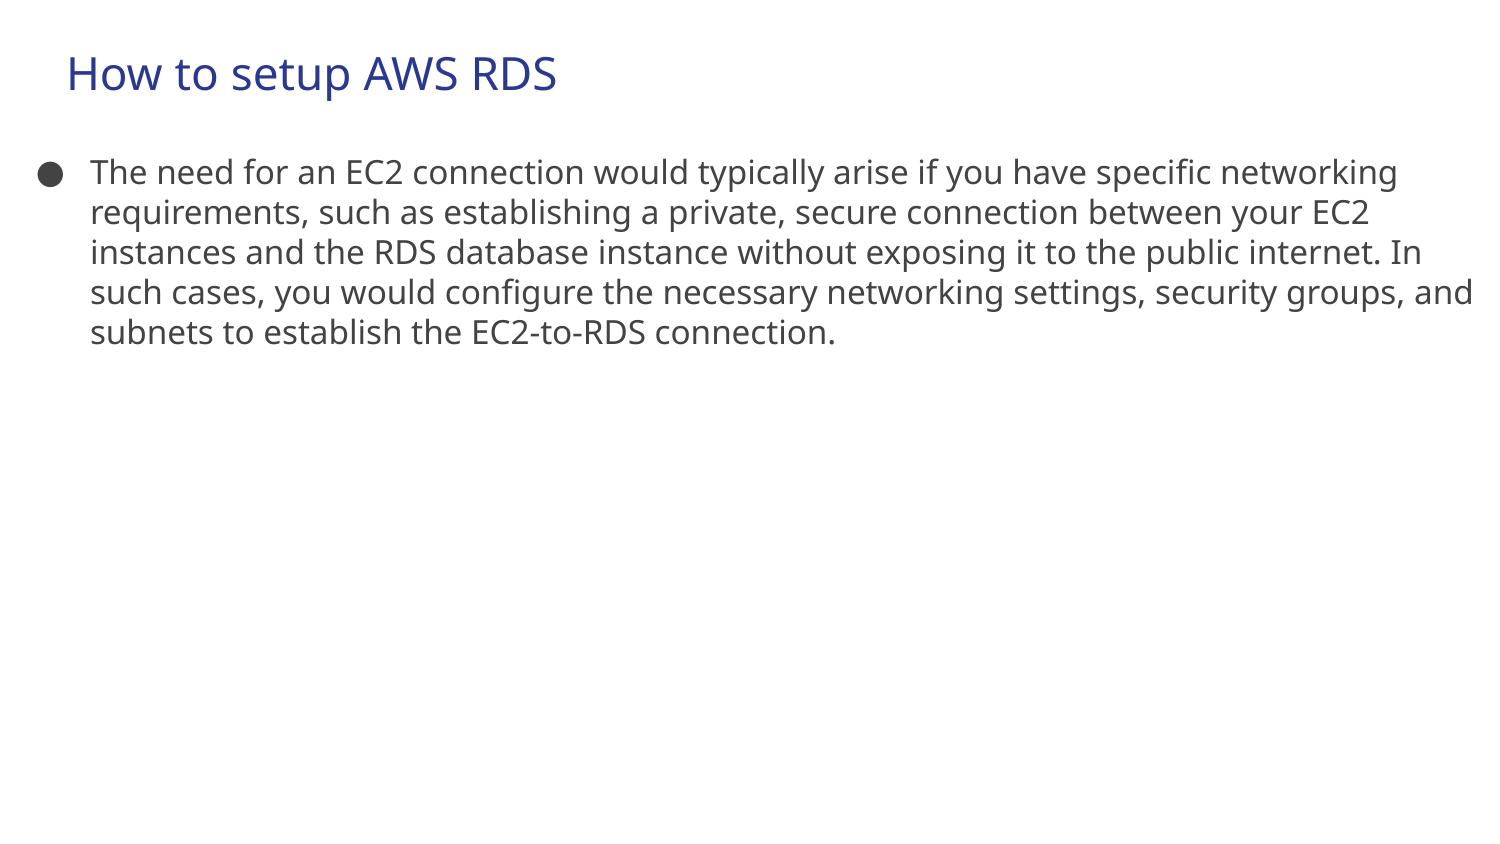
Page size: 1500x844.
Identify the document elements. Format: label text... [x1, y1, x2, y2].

title How to setup AWS RDS [51, 29, 1449, 130]
text_box The need for an EC2 connection would typically arise if you have specific networking requirements, such as establishing a private, secure connection between your EC2 instances and the RDS database instance without exposing it to the public internet. In such cases, you would configure the necessary networking settings, security groups, and subnets to establish the EC2-to-RDS connection. [0, 136, 1493, 606]
